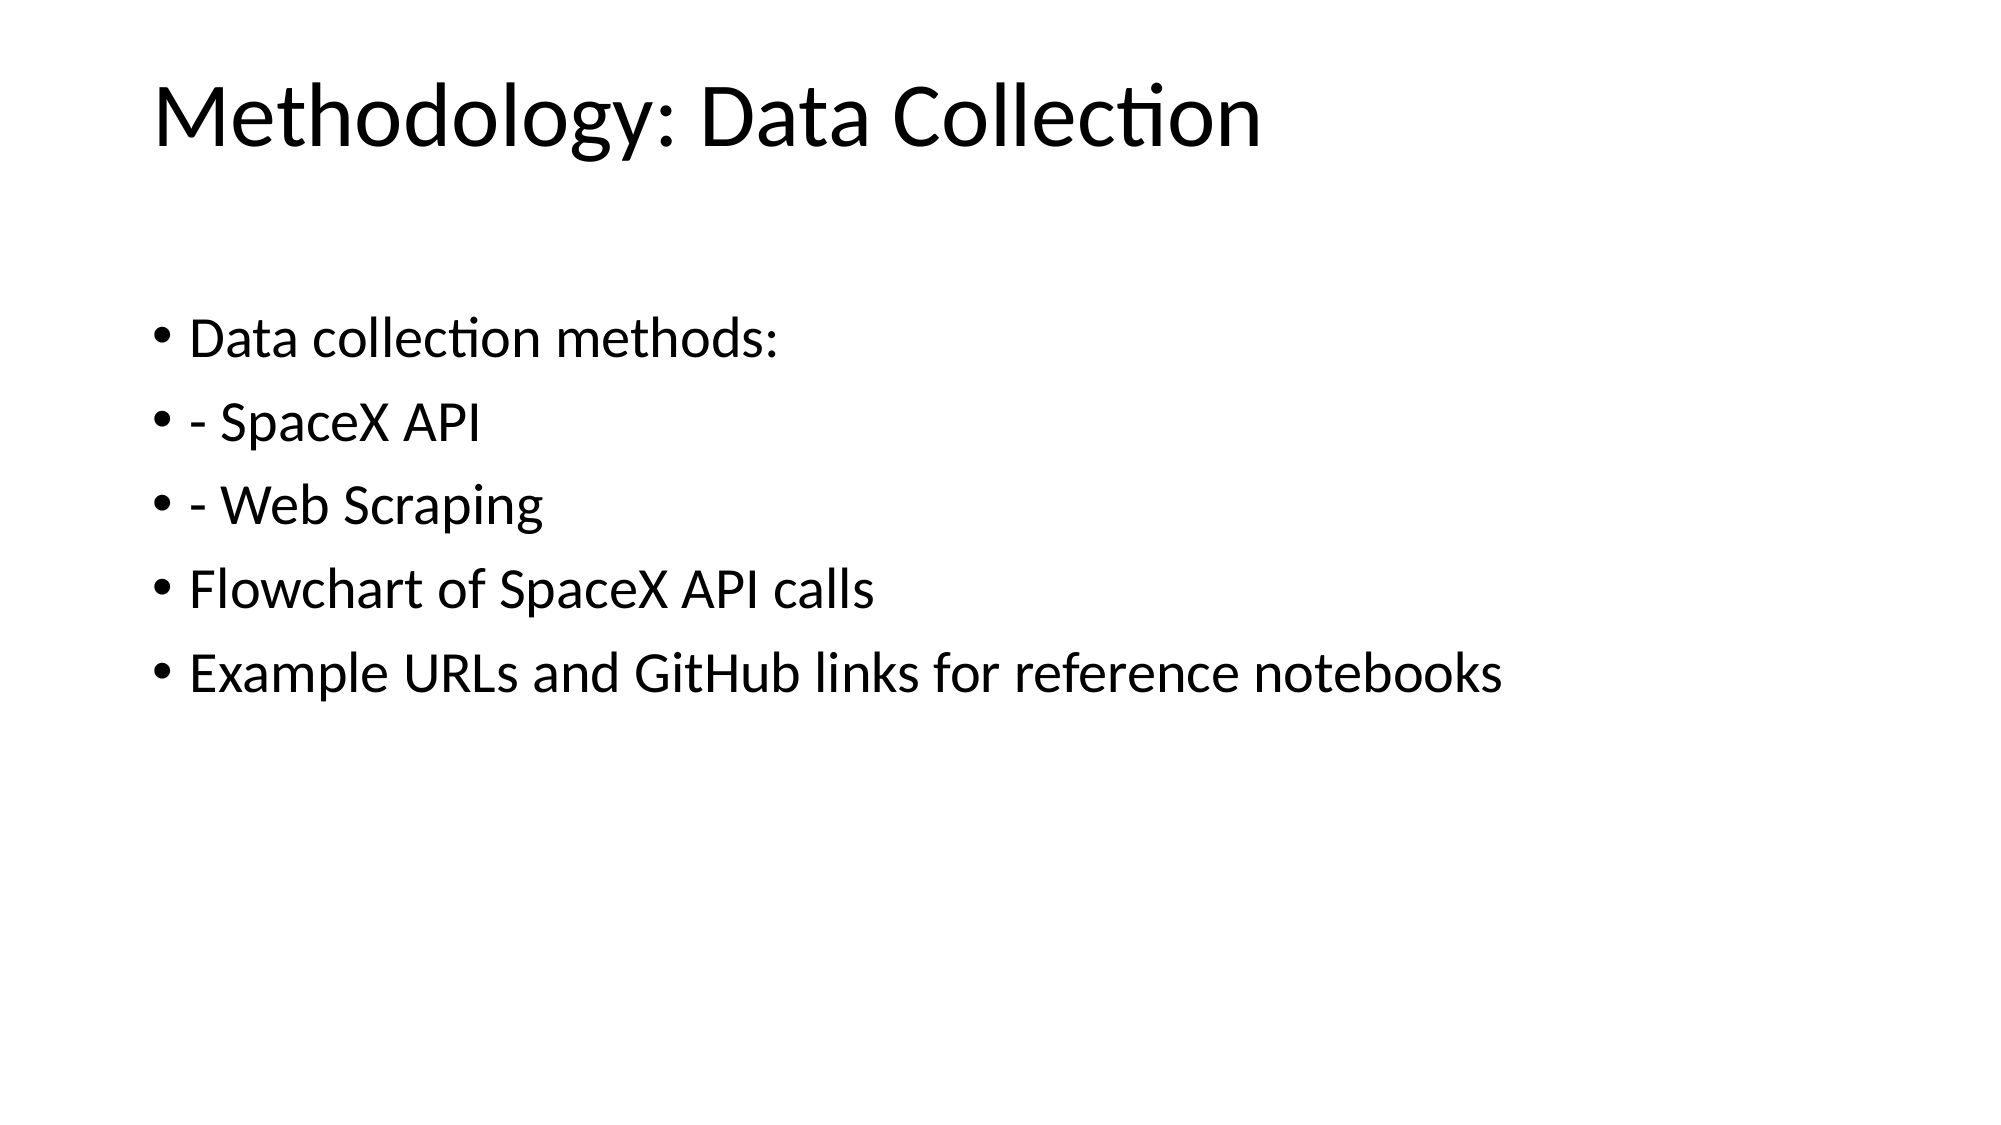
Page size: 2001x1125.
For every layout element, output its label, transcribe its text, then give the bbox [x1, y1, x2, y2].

list Data collection methods: - SpaceX API - Web Scraping Flowchart of SpaceX API calls Example URLs and GitHub links for reference notebooks [137, 299, 1863, 1014]
title Methodology: Data Collection [137, 59, 1863, 278]
